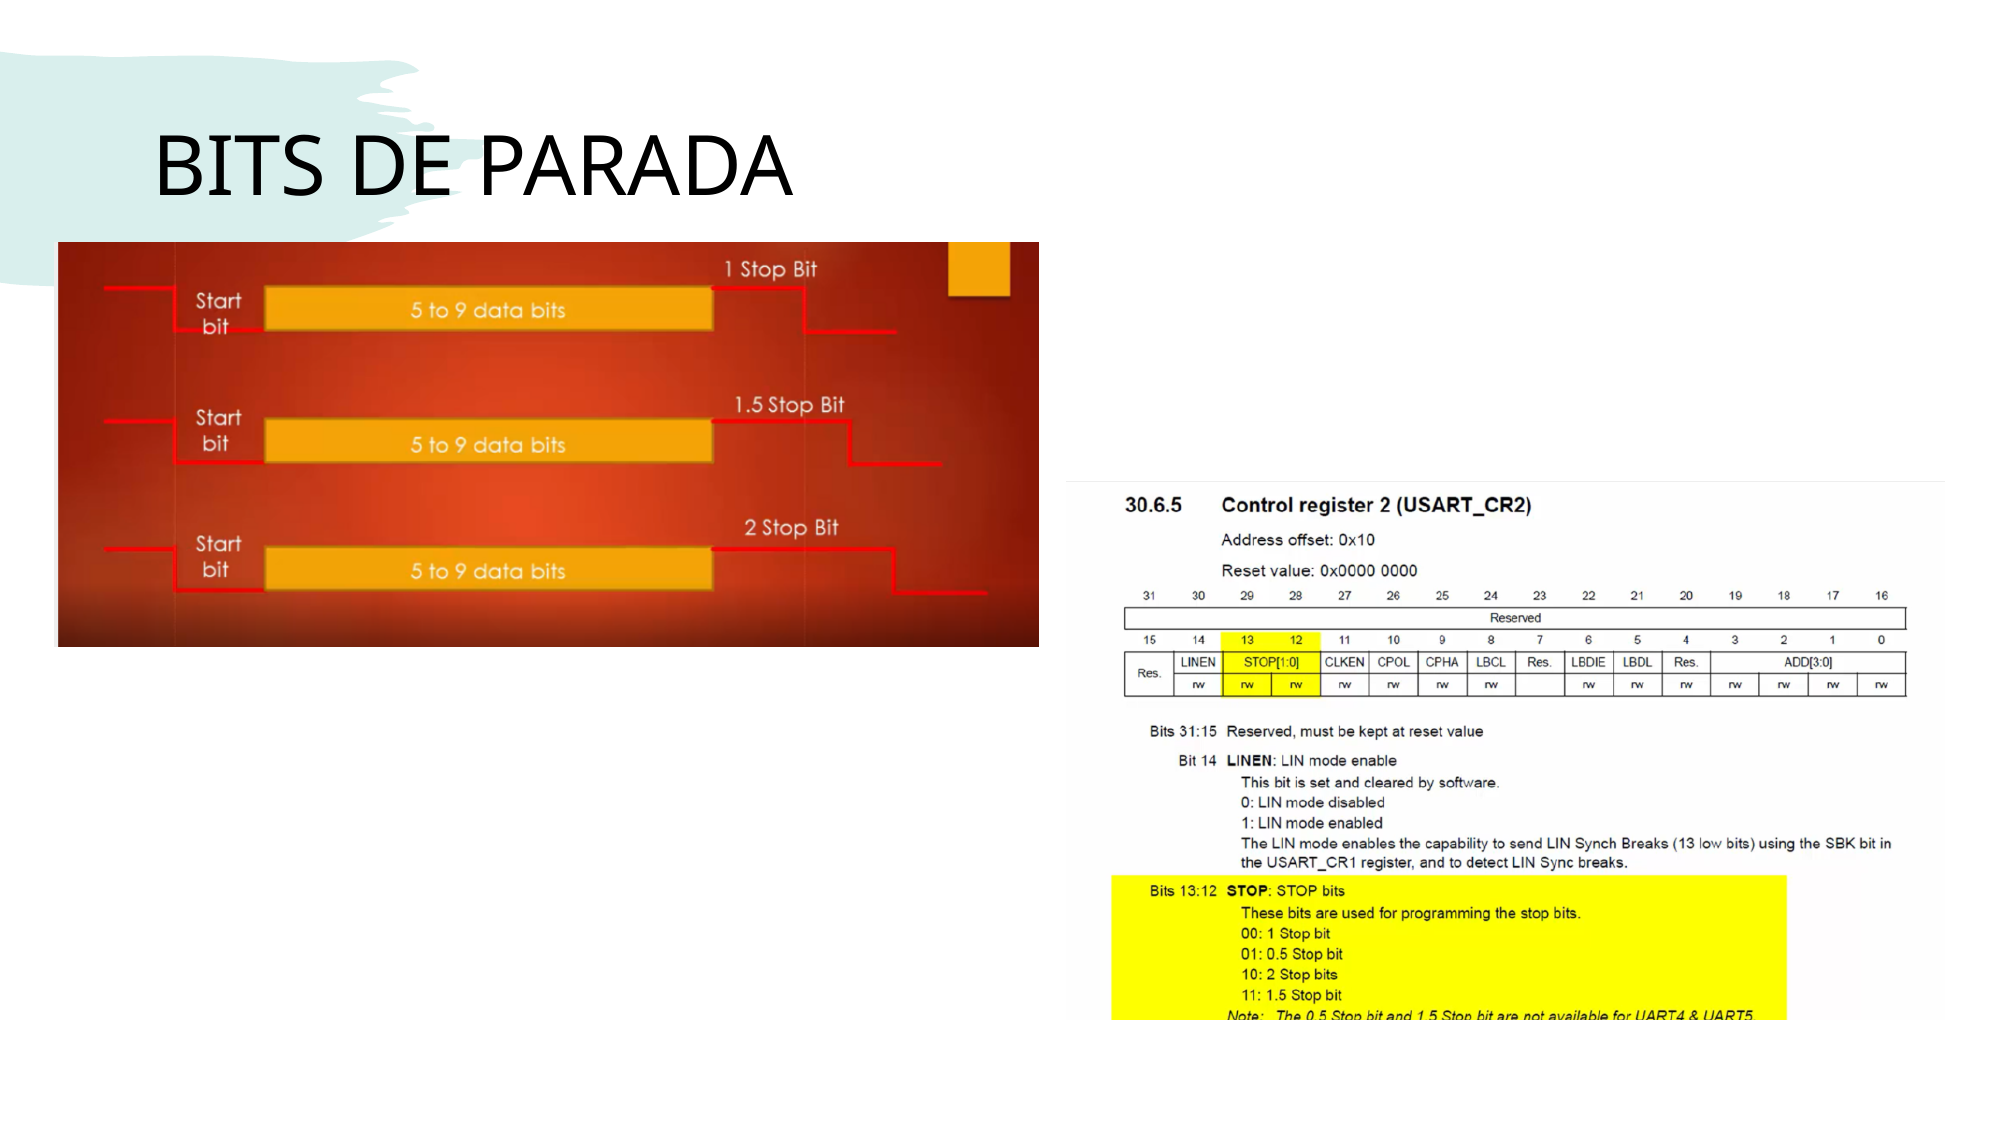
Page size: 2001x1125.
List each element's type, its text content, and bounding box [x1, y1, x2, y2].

picture [1066, 481, 1945, 1020]
title BITS DE PARADA [137, 59, 1863, 278]
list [54, 242, 1039, 647]
